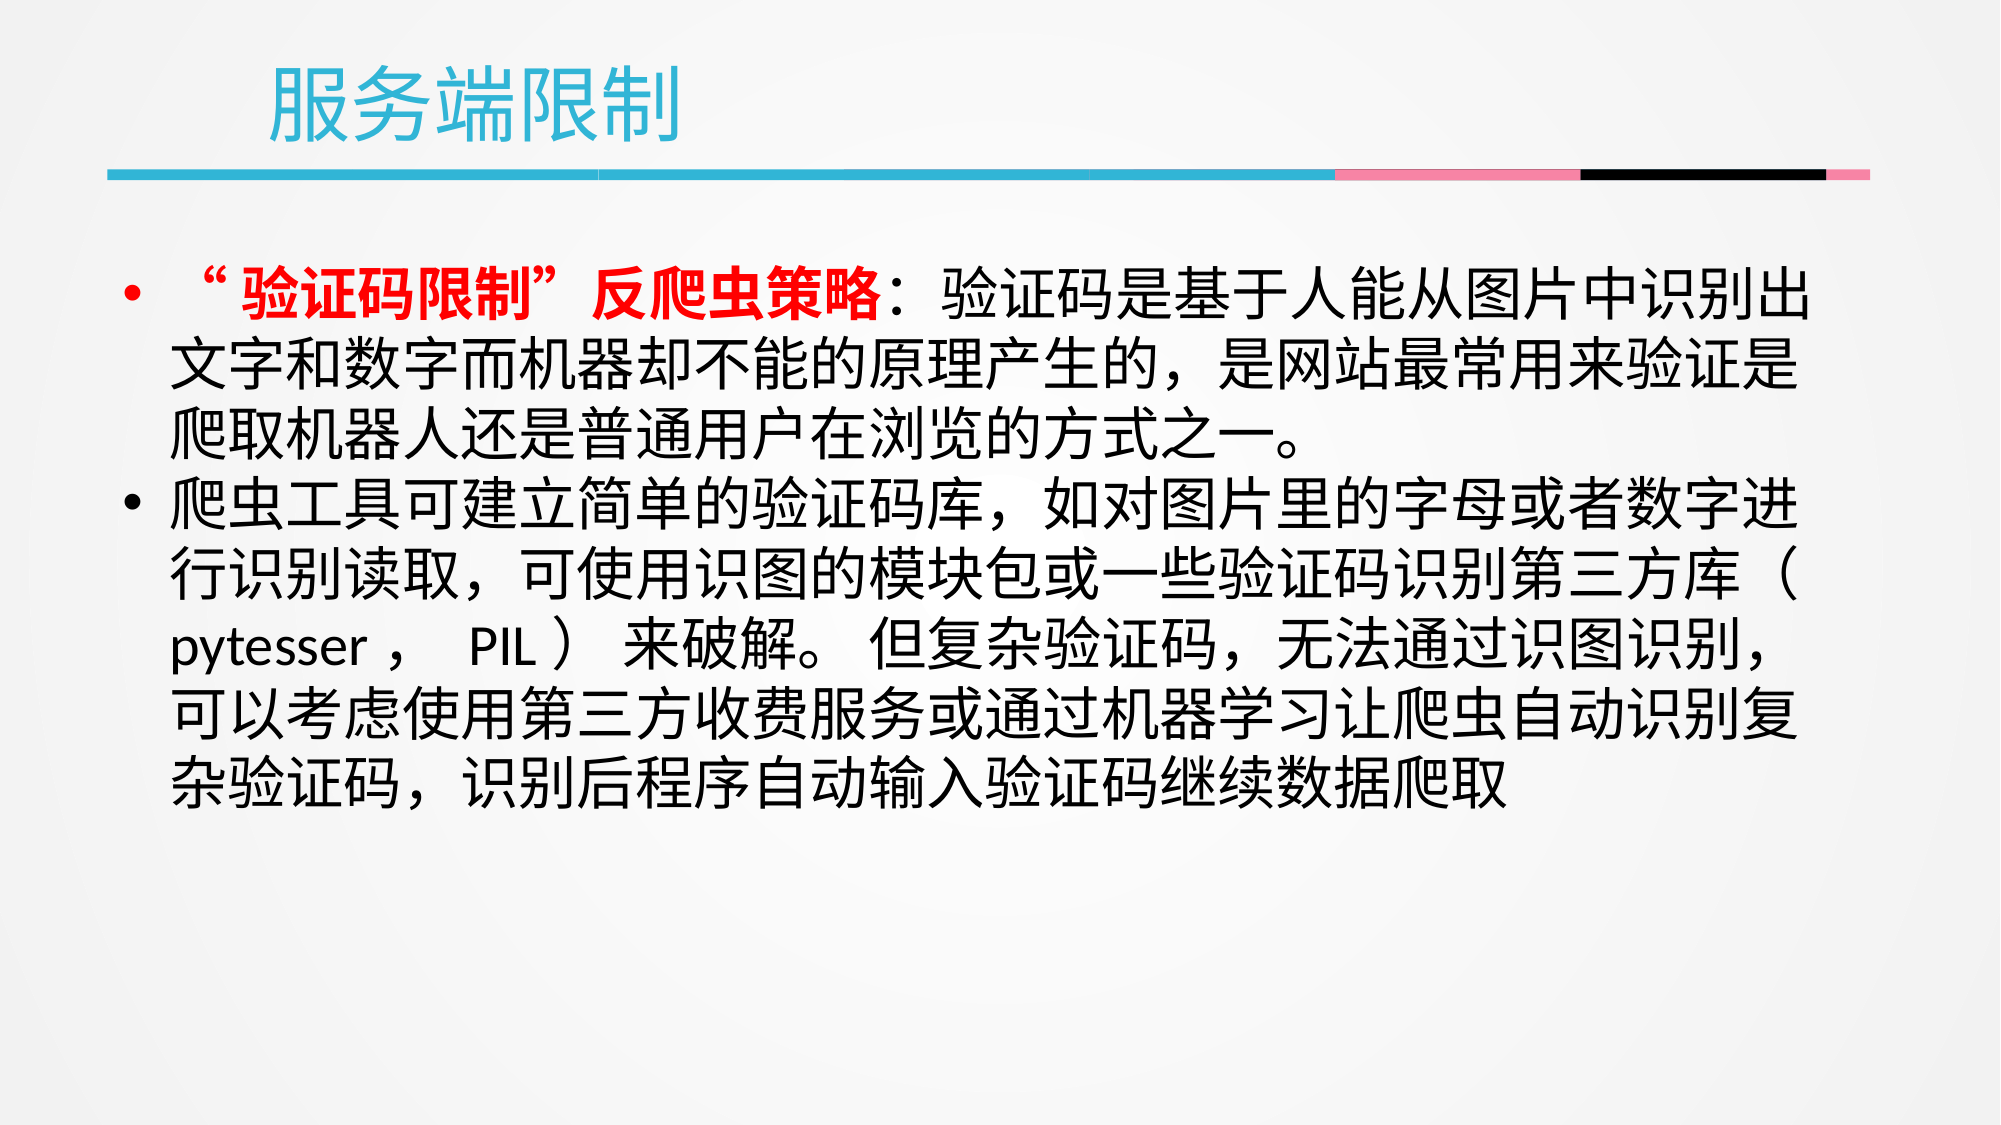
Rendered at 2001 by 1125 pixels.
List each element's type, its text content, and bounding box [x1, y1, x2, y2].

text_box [107, 169, 1827, 181]
text_box 服务端限制 [252, 44, 699, 160]
text_box “验证码限制”反爬虫策略：验证码是基于人能从图片中识别出文字和数字而机器却不能的原理产生的，是网站最常用来验证是爬取机器人还是普通用户在浏览的方式之一。 爬虫工具可建立简单的验证码库，如对图片里的字母或者数字进行识别读取，可使用识图的模块包或一些验证码识别第三方库（ pytesser， PIL） 来破解。 但复杂验证码，无法通过识图识别，可以考虑使用第三方收费服务或通过机器学习让爬虫自动识别复杂验证码，识别后程序自动输入验证码继续数据爬取 [107, 249, 1871, 965]
text_box [1827, 168, 1871, 181]
